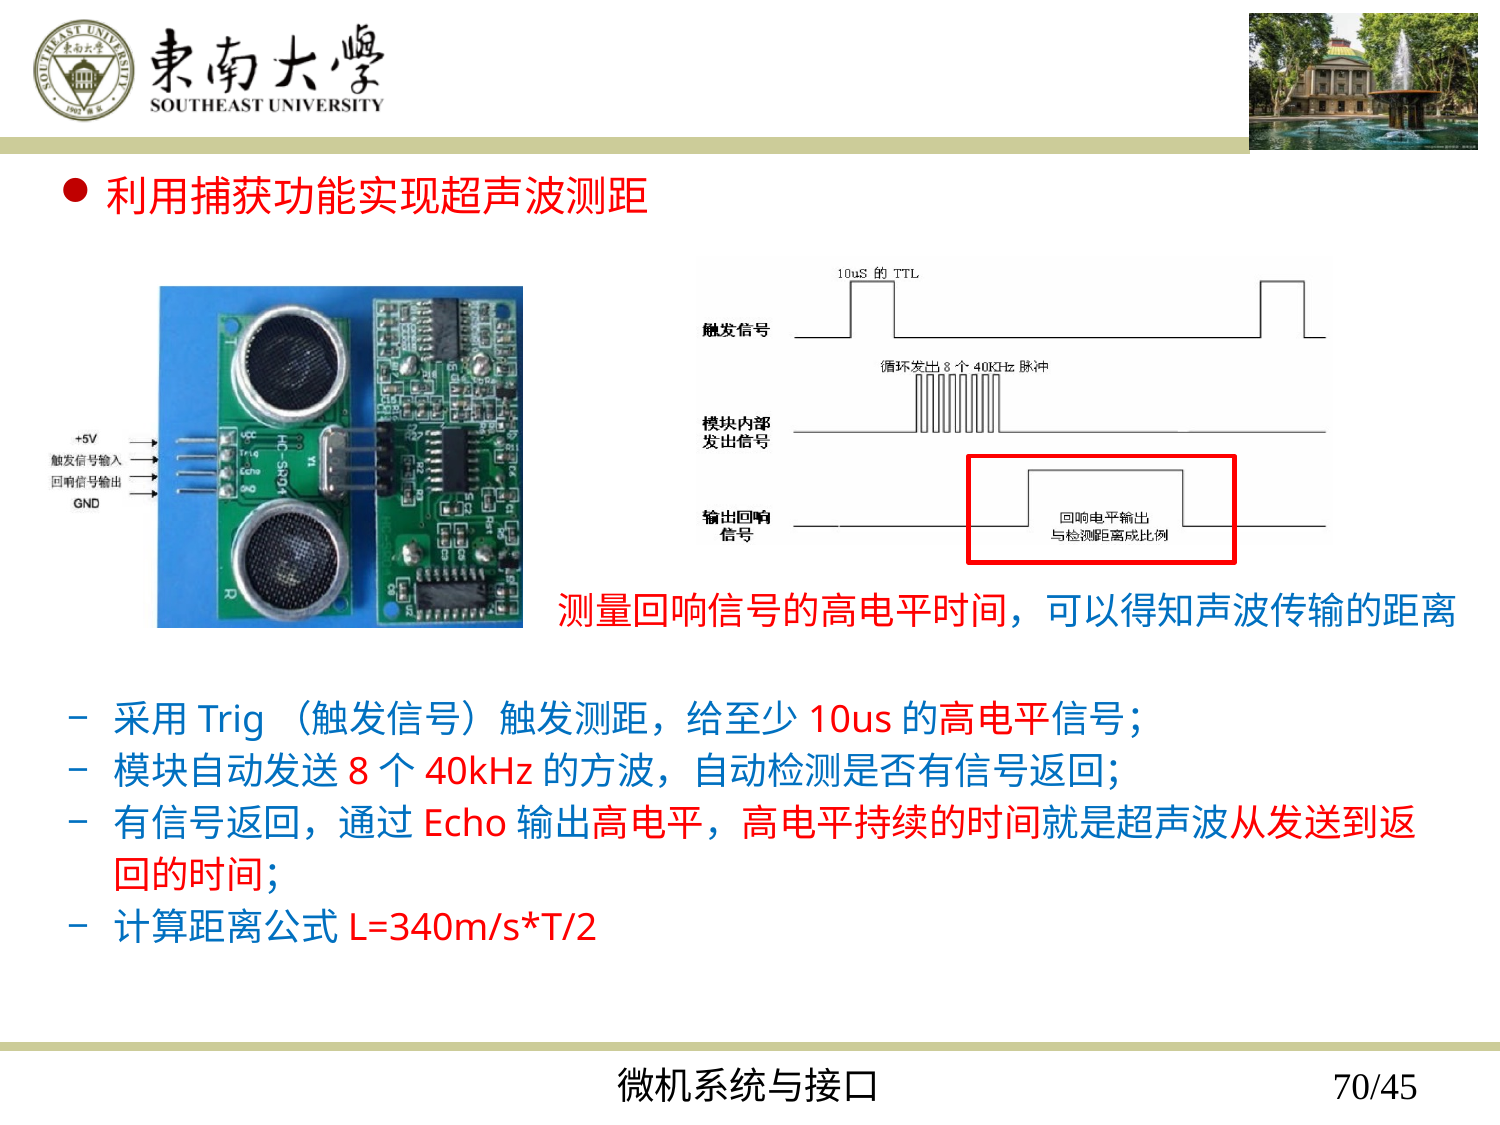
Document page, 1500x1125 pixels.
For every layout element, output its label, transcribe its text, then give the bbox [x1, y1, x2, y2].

text_box [966, 553, 1237, 564]
picture [0, 13, 1478, 154]
picture [44, 284, 523, 628]
text_box 测量回响信号的高电平时间，可以得知声波传输的距离 [543, 572, 1483, 640]
picture [29, 9, 394, 127]
text_box [222, 23, 1102, 129]
picture [0, 1042, 1500, 1051]
text_box 采用Trig（触发信号）触发测距，给至少10us的高电平信号； 模块自动发送8个40kHz的方波，自动检测是否有信号返回； 有信号返回，通过Echo输出高电平，高电平持续的时间就是超声波从发送到返回的时间； 计算距离公式L=340m/s*T/2 [52, 680, 1466, 956]
picture [691, 243, 1334, 545]
text_box 利用捕获功能实现超声波测距 [45, 160, 1459, 228]
